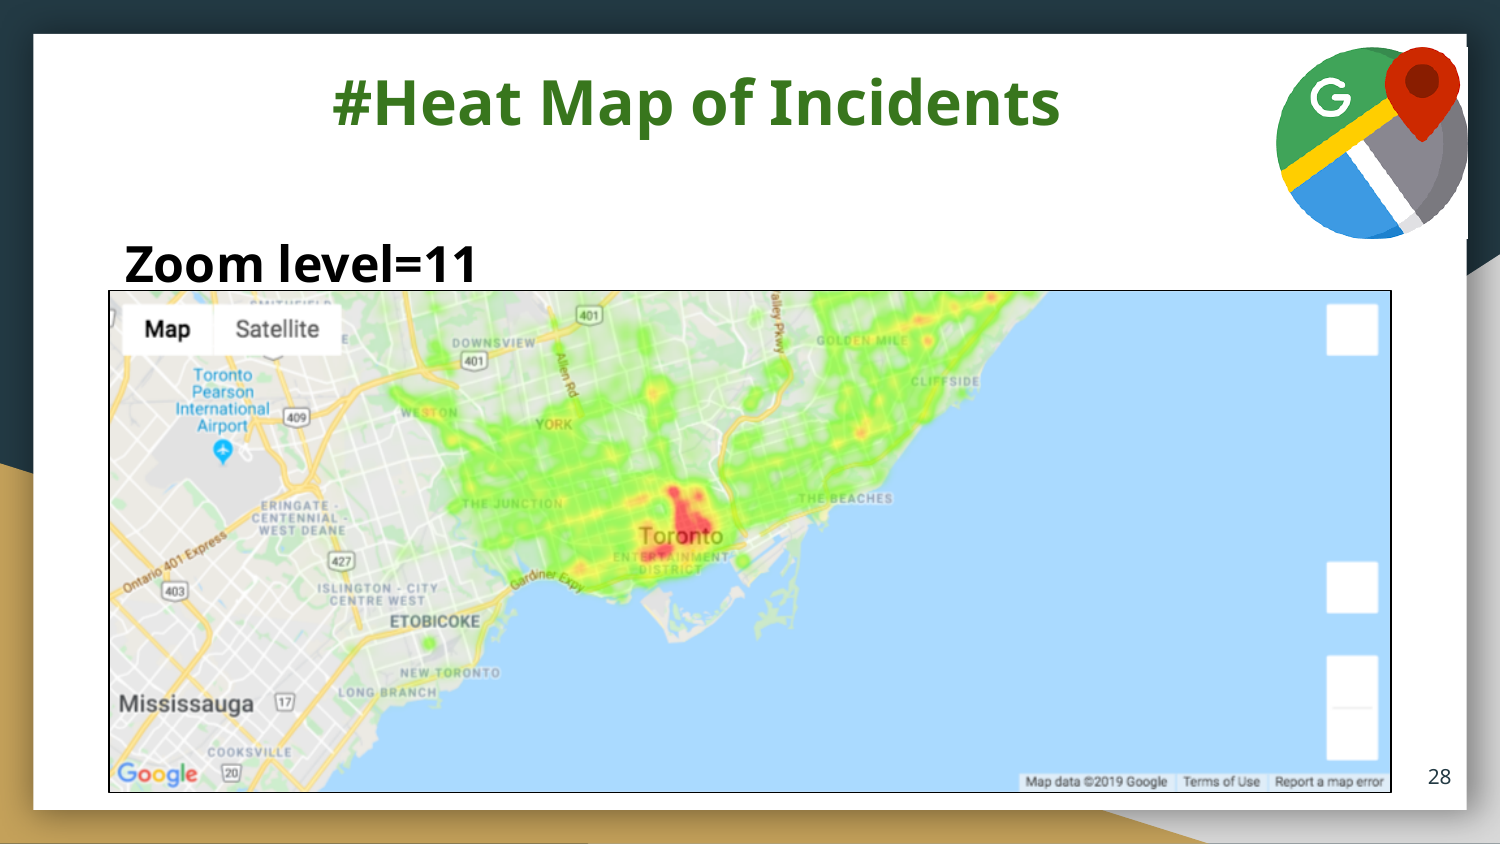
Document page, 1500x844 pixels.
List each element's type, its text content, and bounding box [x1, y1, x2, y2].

picture [109, 290, 1391, 792]
title #Heat Map of Incidents [53, 47, 1273, 205]
slide_number 28 [1376, 745, 1467, 810]
text_box Zoom level=11 [109, 217, 789, 278]
picture [1276, 47, 1468, 239]
